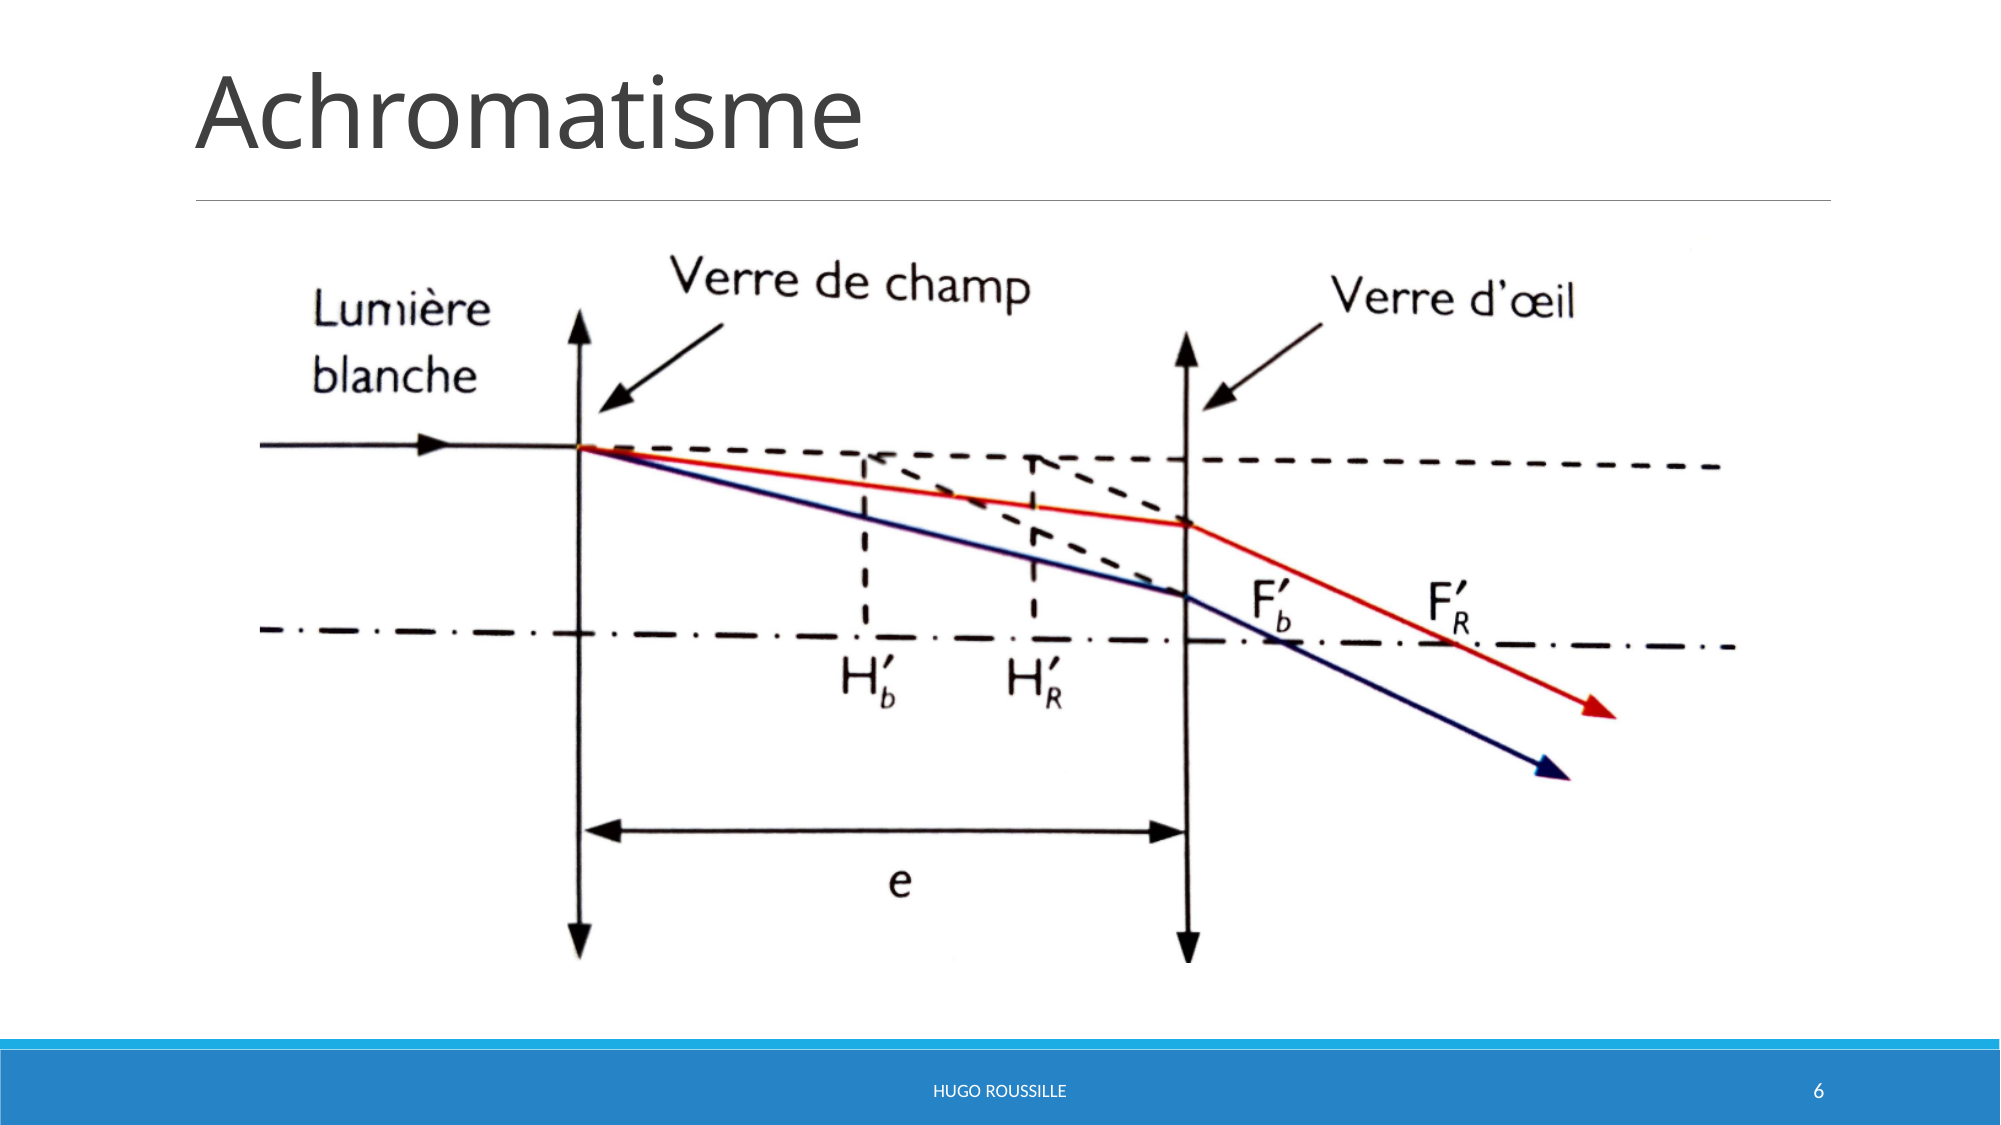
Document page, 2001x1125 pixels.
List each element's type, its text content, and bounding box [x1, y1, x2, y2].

footer HUGO ROUSSILLE [604, 1059, 1396, 1120]
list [259, 236, 1751, 964]
slide_number 6 [1624, 1059, 1840, 1120]
title Achromatisme [180, 38, 1830, 177]
